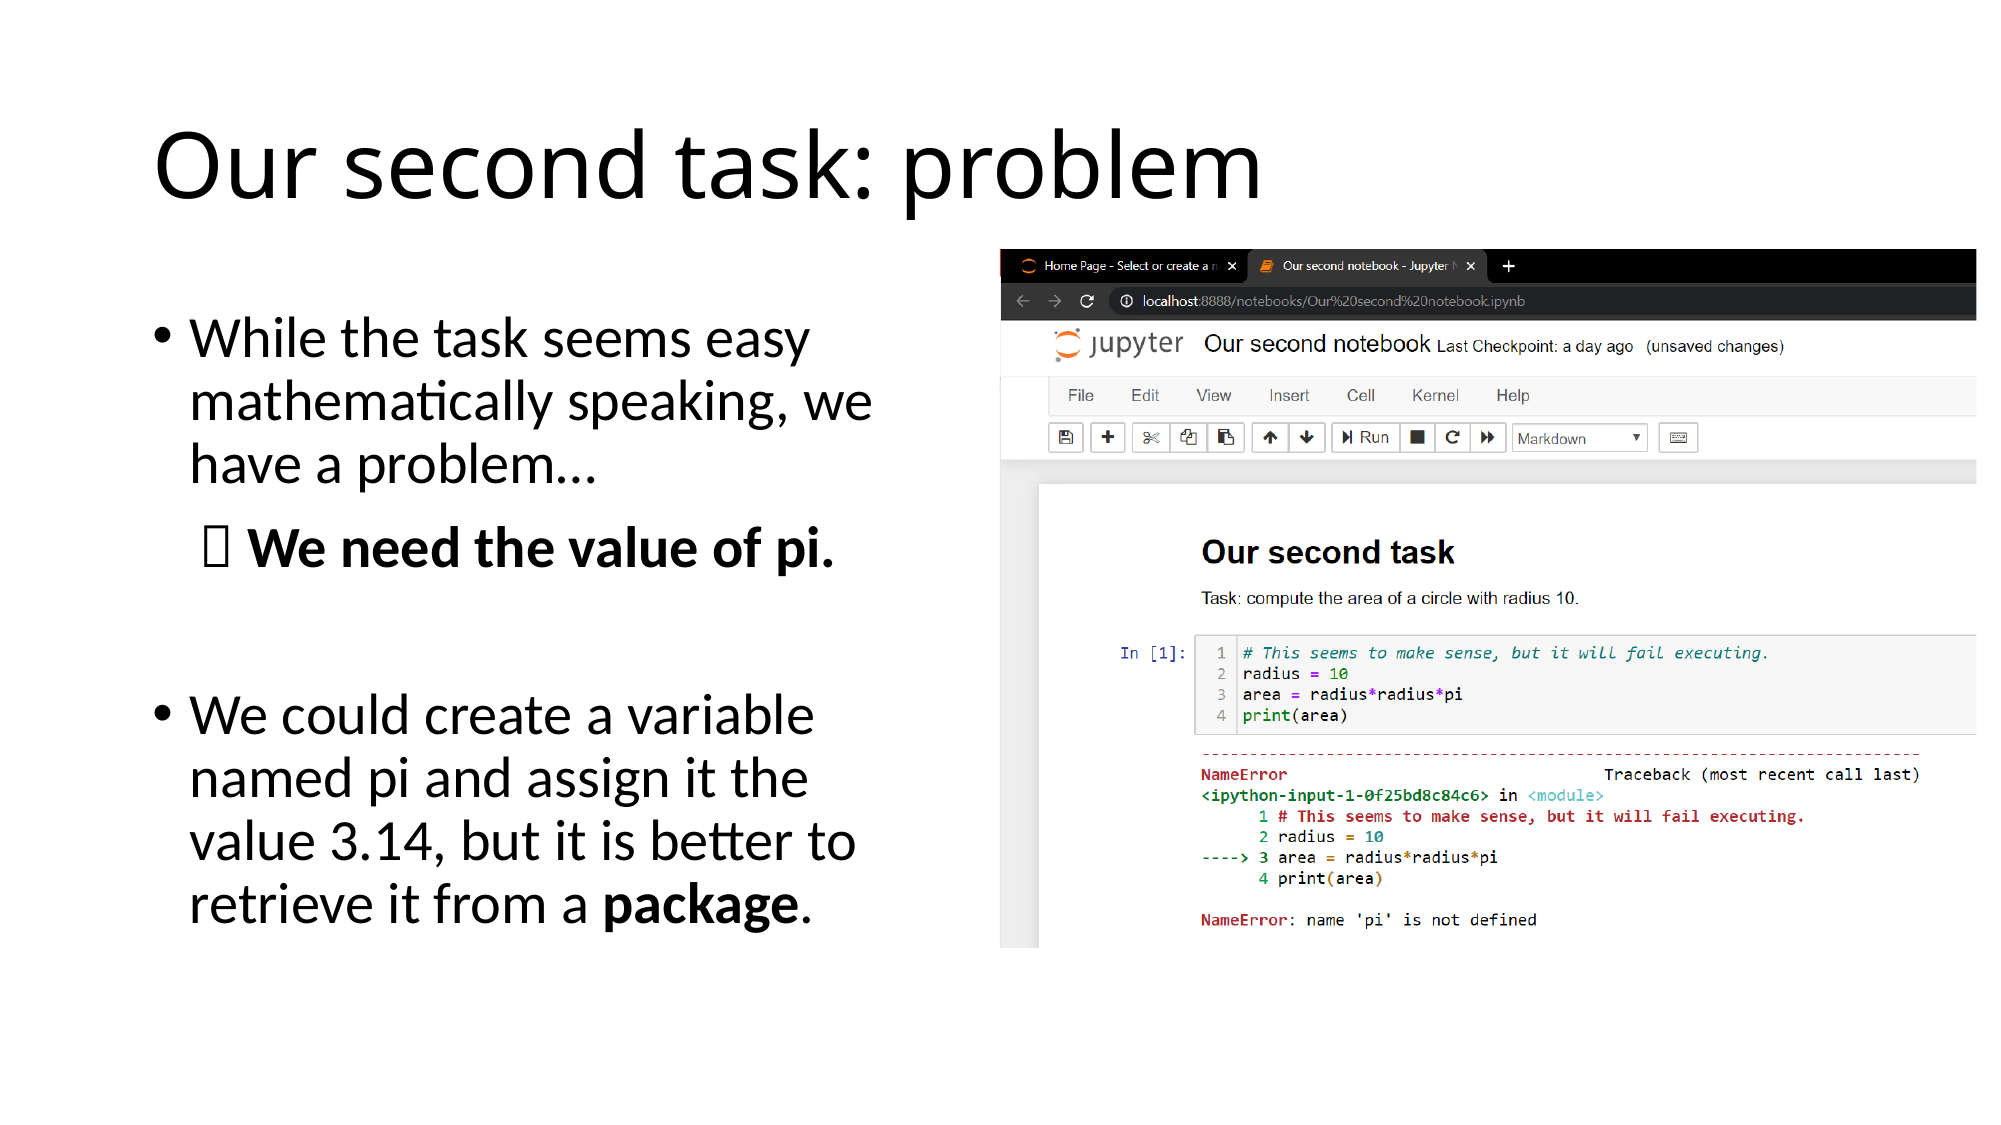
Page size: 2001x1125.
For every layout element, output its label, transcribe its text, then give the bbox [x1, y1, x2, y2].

list While the task seems easy mathematically speaking, we have a problem…  We need the value of pi. We could create a variable named pi and assign it the value 3.14, but it is better to retrieve it from a package. [137, 299, 898, 1014]
picture [999, 249, 1977, 948]
title Our second task: problem [137, 59, 1863, 278]
